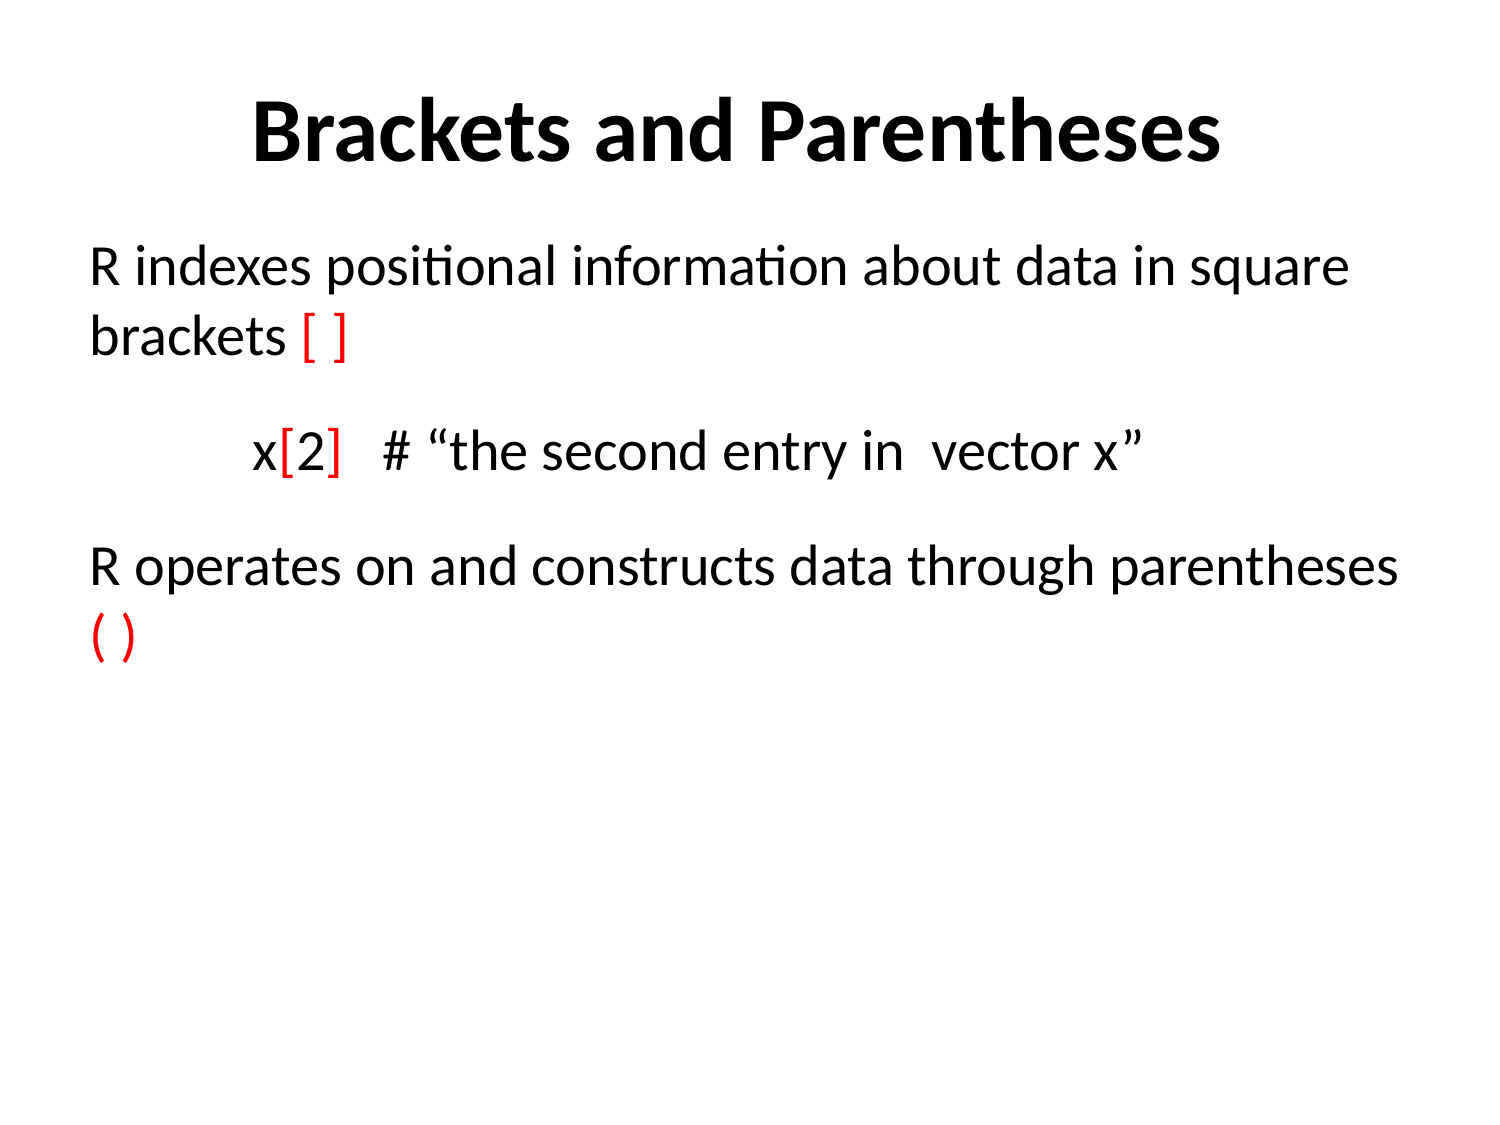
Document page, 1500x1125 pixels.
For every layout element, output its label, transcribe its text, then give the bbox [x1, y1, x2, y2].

text_box R indexes positional information about data in square brackets [ ] x[2] # “the second entry in vector x” R operates on and constructs data through parentheses ( ) [74, 219, 1425, 963]
text_box Brackets and Parentheses [112, 62, 1363, 188]
